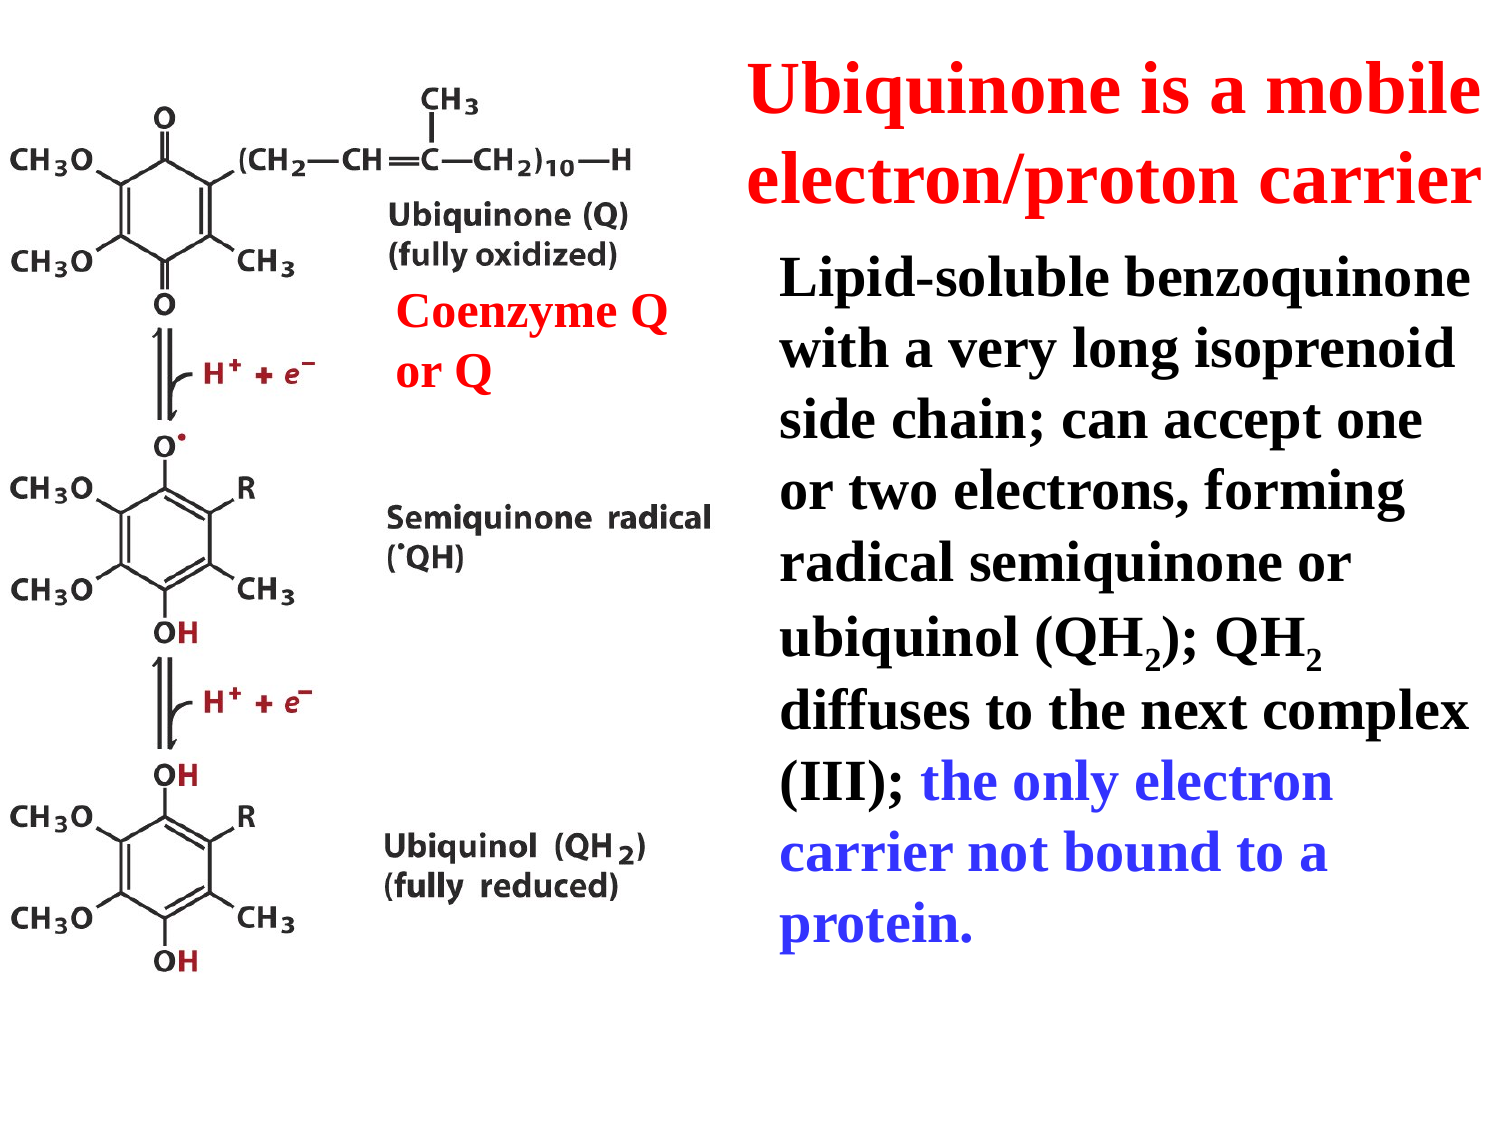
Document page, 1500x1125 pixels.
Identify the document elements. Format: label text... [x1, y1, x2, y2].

picture [0, 77, 722, 981]
text_box Lipid-soluble benzoquinone with a very long isoprenoid side chain; can accept one or two electrons, forming radical semiquinone or ubiquinol (QH2); QH2 diffuses to the next complex (III); the only electron carrier not bound to a protein. [764, 255, 1500, 1001]
text_box Ubiquinone is a mobile electron/proton carrier [732, 31, 1499, 296]
